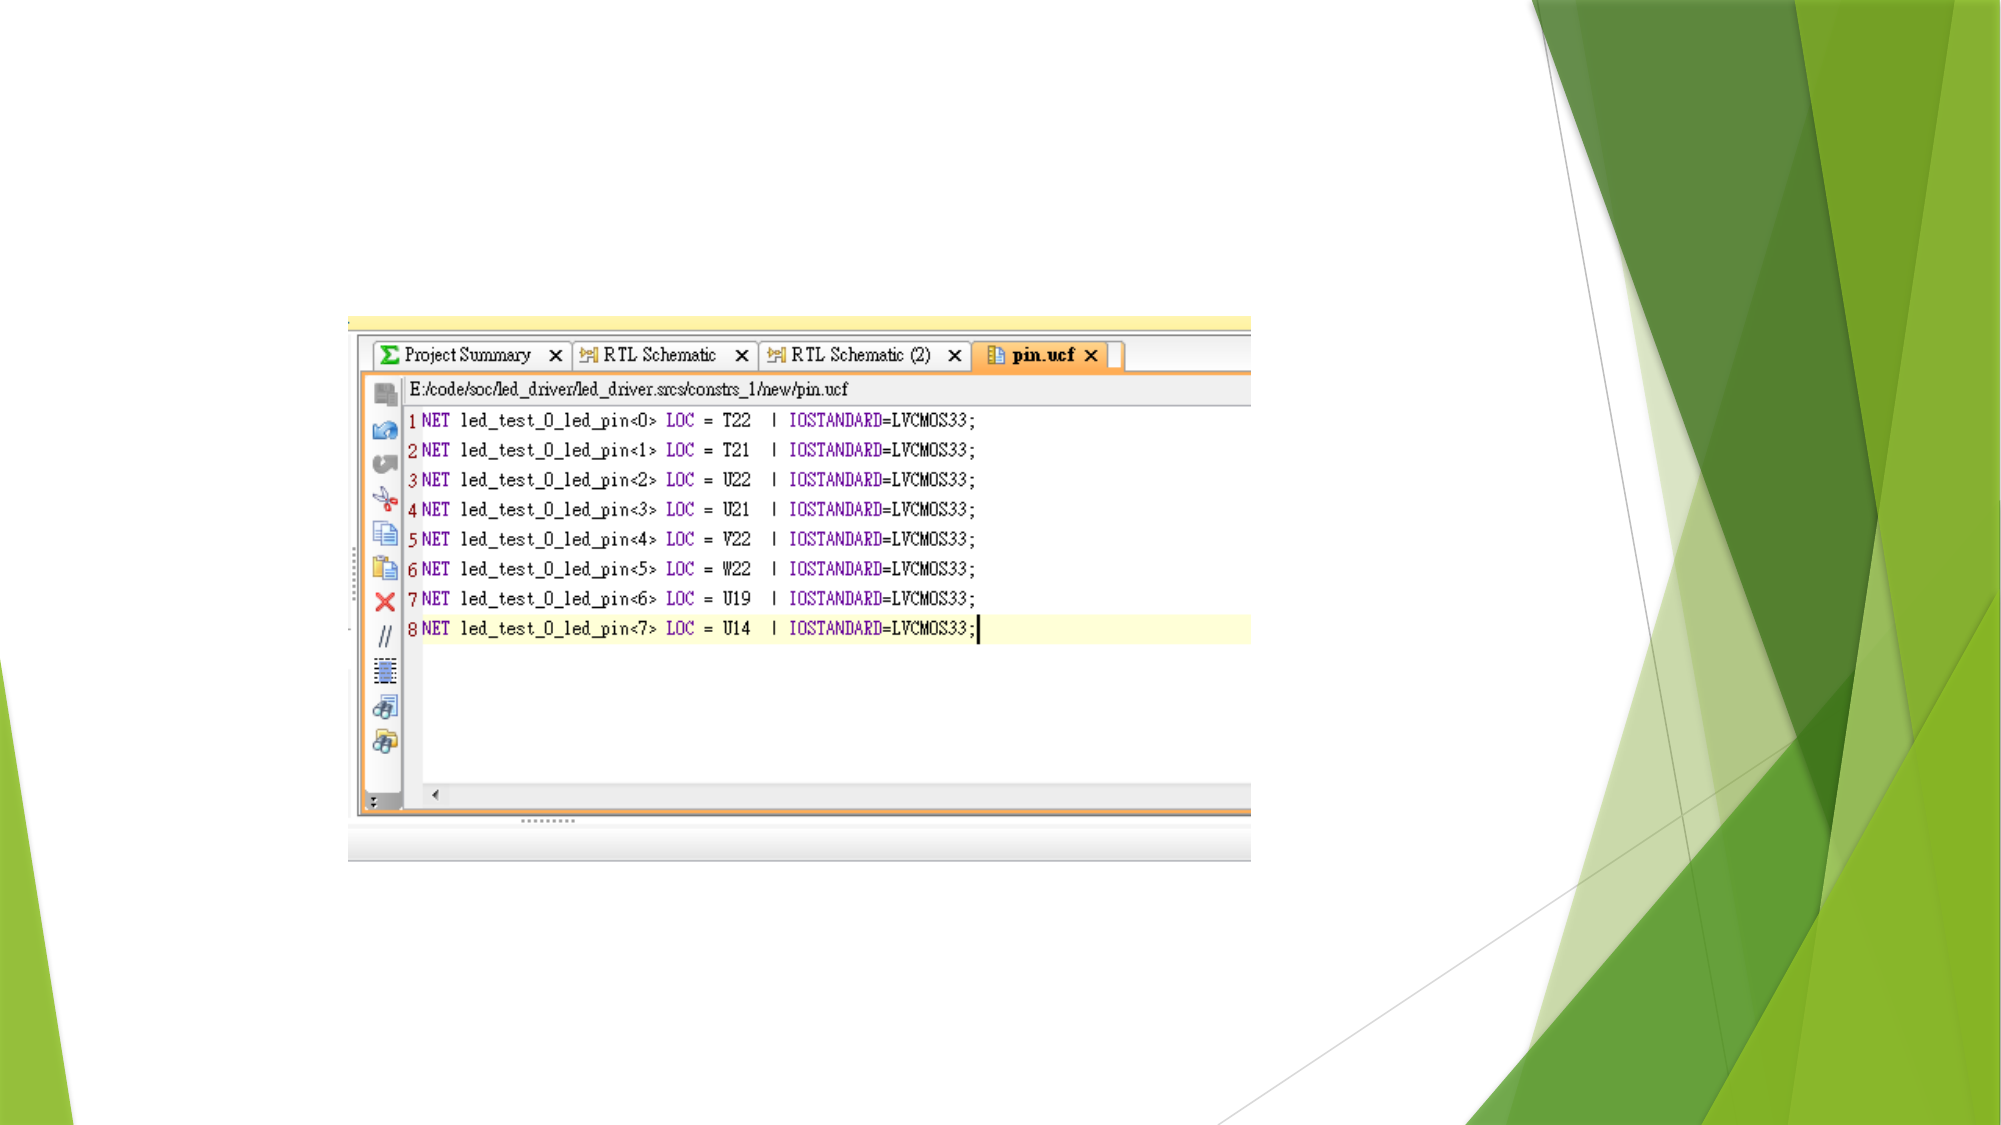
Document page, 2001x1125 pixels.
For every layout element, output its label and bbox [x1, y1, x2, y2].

picture [347, 316, 1251, 877]
